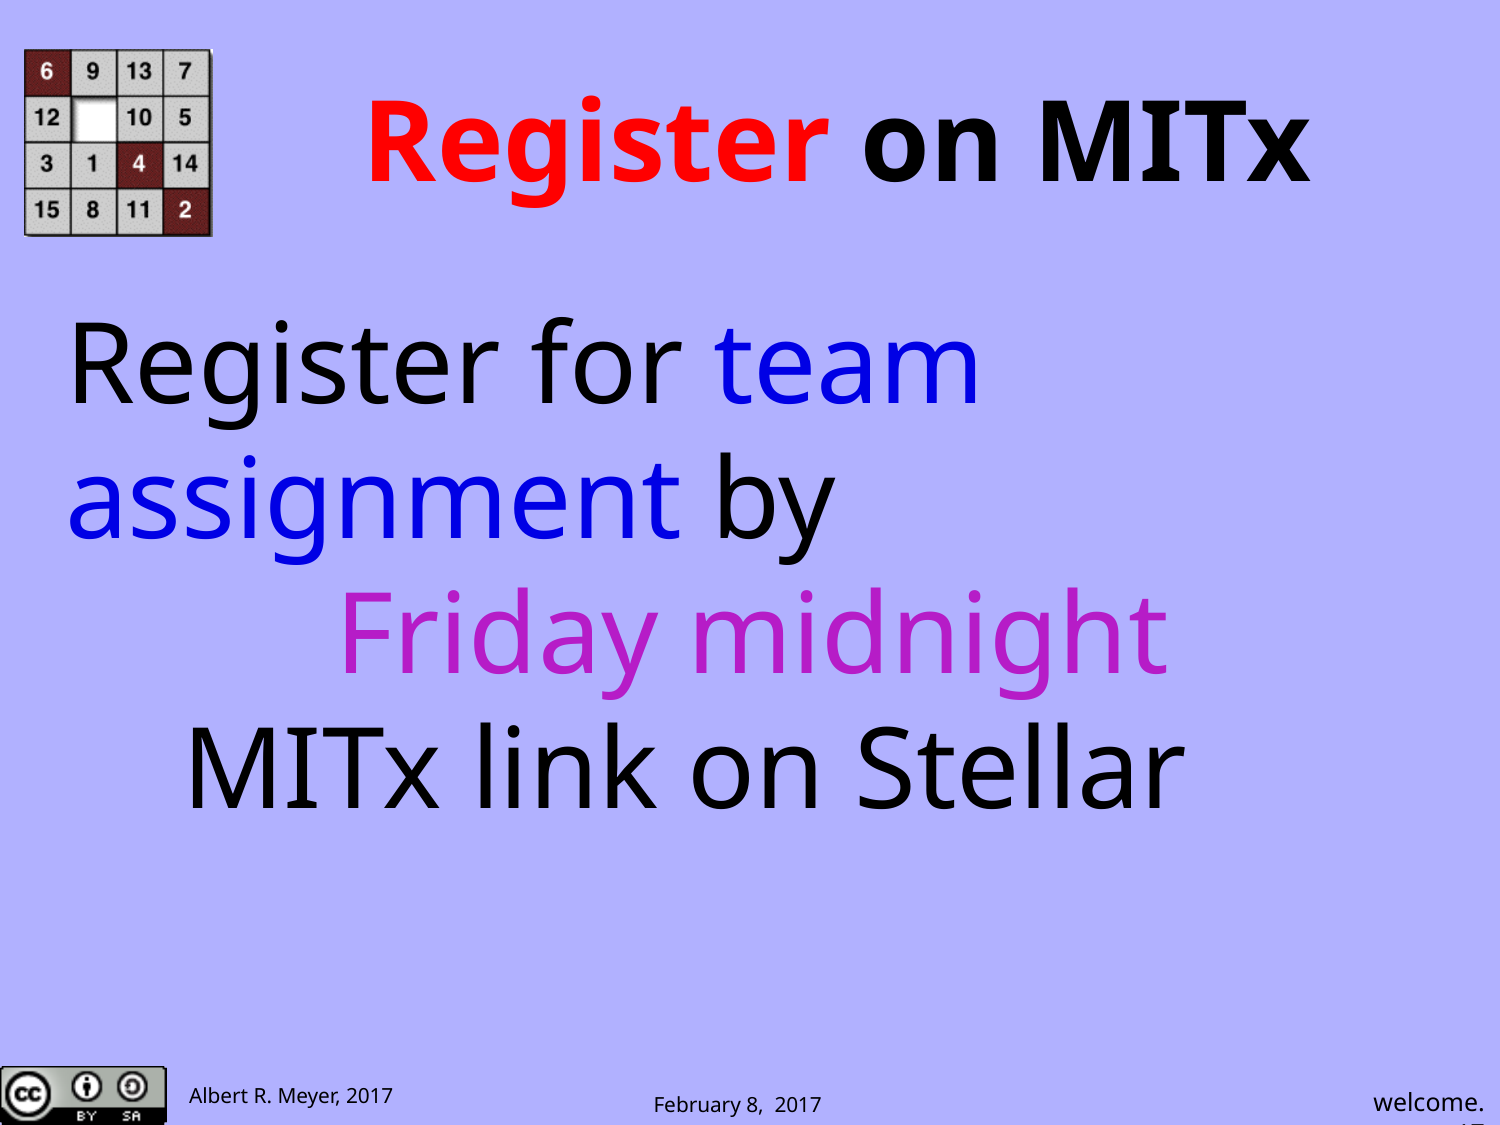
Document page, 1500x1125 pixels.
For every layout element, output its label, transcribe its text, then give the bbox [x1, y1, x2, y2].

picture [674, 544, 826, 581]
picture [0, 1066, 167, 1125]
slide_number welcome.‹#› [1286, 1074, 1500, 1125]
title Register on MITx [201, 64, 1473, 210]
picture [24, 49, 213, 237]
text_box Register for team assignment by Friday midnight MITx link on Stellar [50, 283, 1455, 844]
